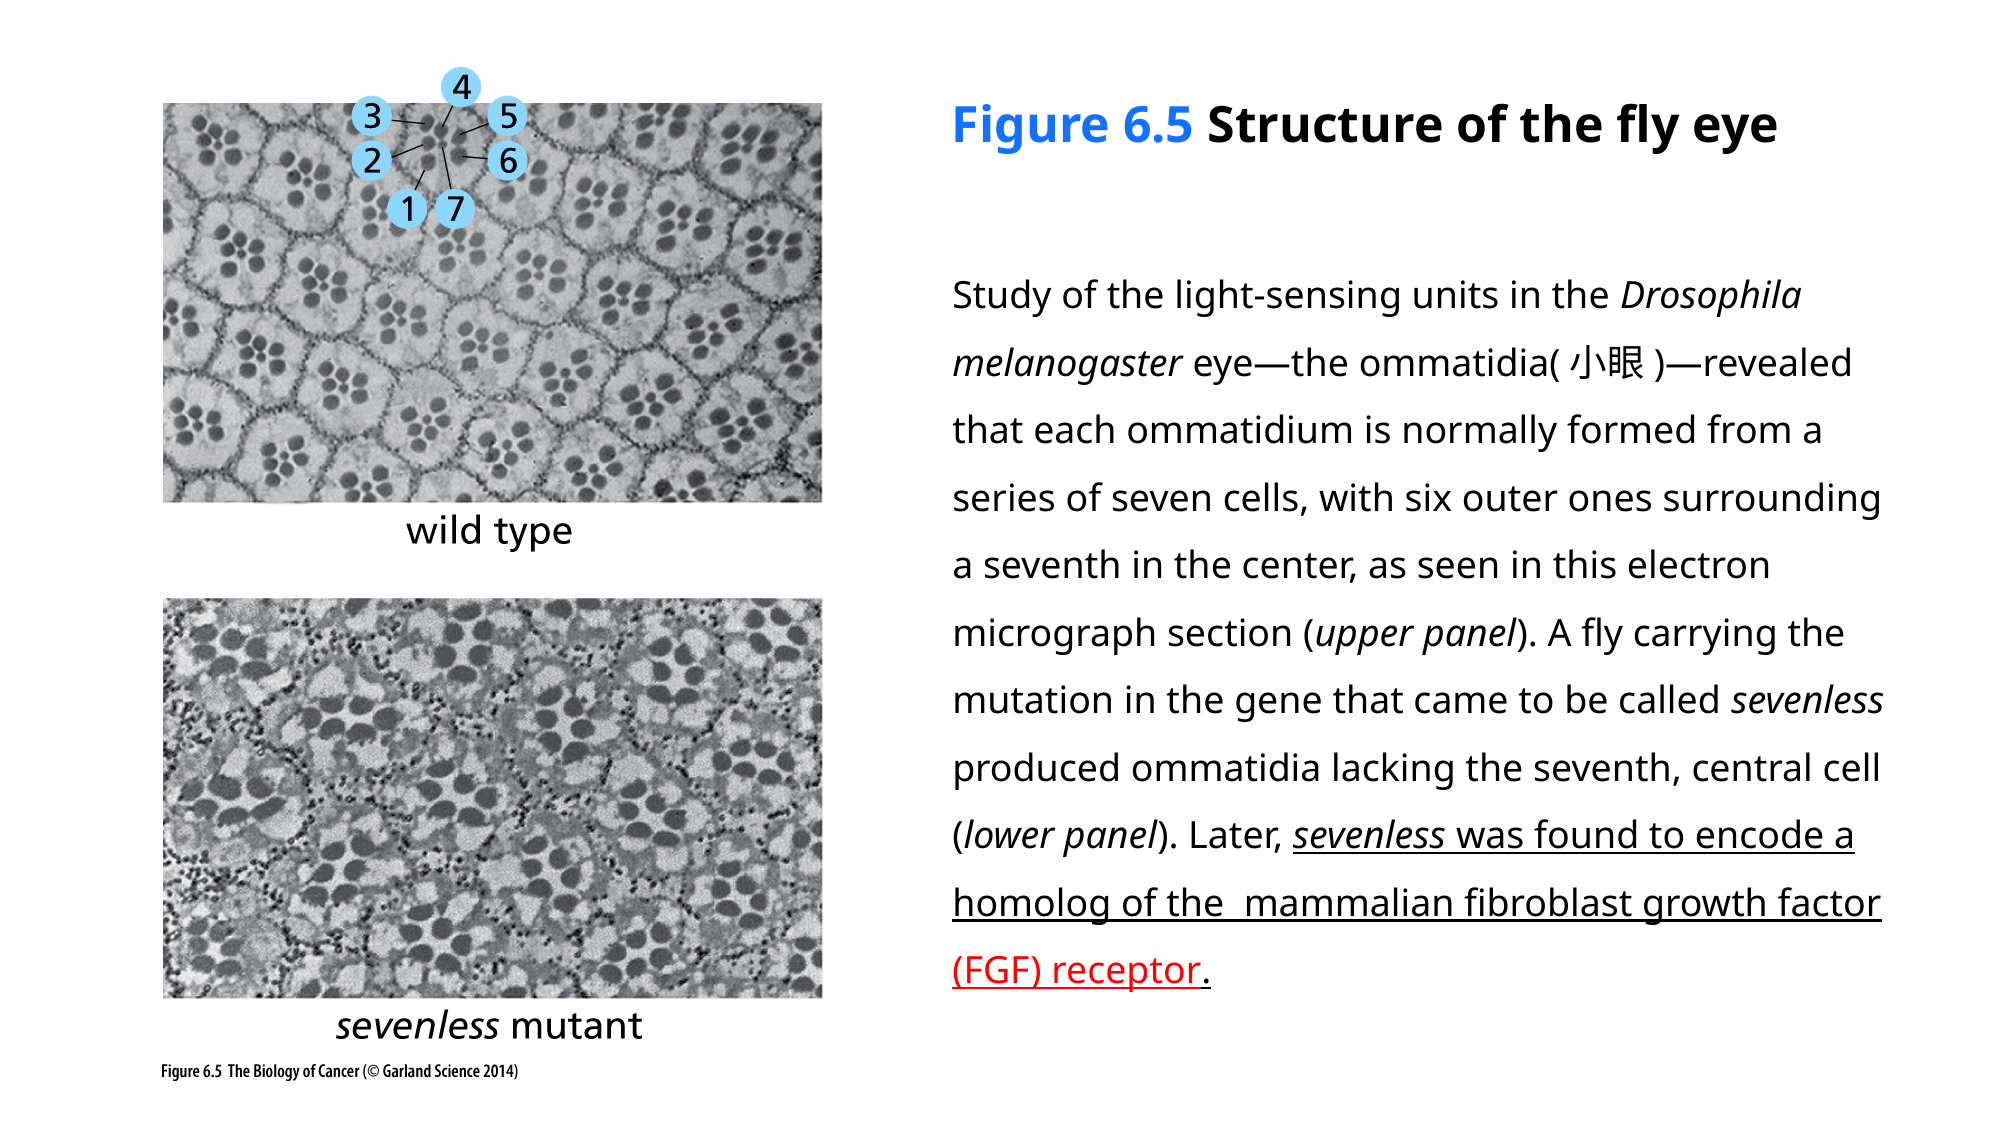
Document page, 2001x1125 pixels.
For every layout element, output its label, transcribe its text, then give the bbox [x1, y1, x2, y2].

text_box Figure 6.5 Structure of the fly eye [937, 85, 1795, 161]
picture [153, 57, 833, 1085]
text_box Study of the light-sensing units in the Drosophila melanogaster eye—the ommatidia(小眼)—revealed that each ommatidium is normally formed from a series of seven cells, with six outer ones surrounding a seventh in the center, as seen in this electron micrograph section (upper panel). A fly carrying the mutation in the gene that came to be called sevenless produced ommatidia lacking the seventh, central cell (lower panel). Later, sevenless was found to encode a homolog of the mammalian fibroblast growth factor (FGF) receptor. [937, 241, 1928, 999]
